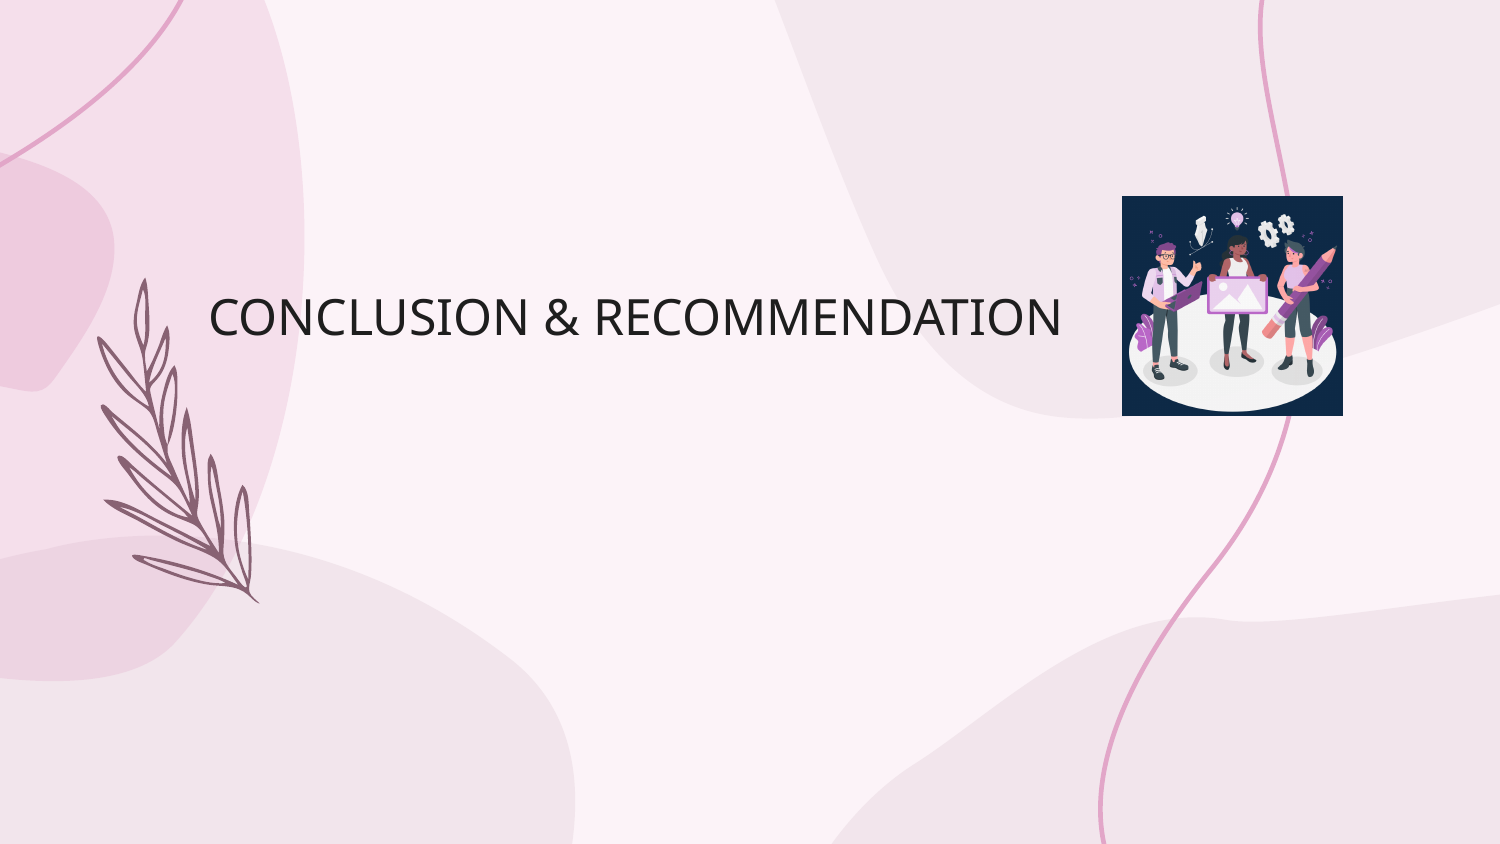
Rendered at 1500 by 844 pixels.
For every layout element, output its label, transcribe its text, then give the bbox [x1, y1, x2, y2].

text_box [96, 277, 260, 604]
picture [1122, 195, 1343, 417]
title CONCLUSION & RECOMMENDATION [170, 225, 1101, 405]
